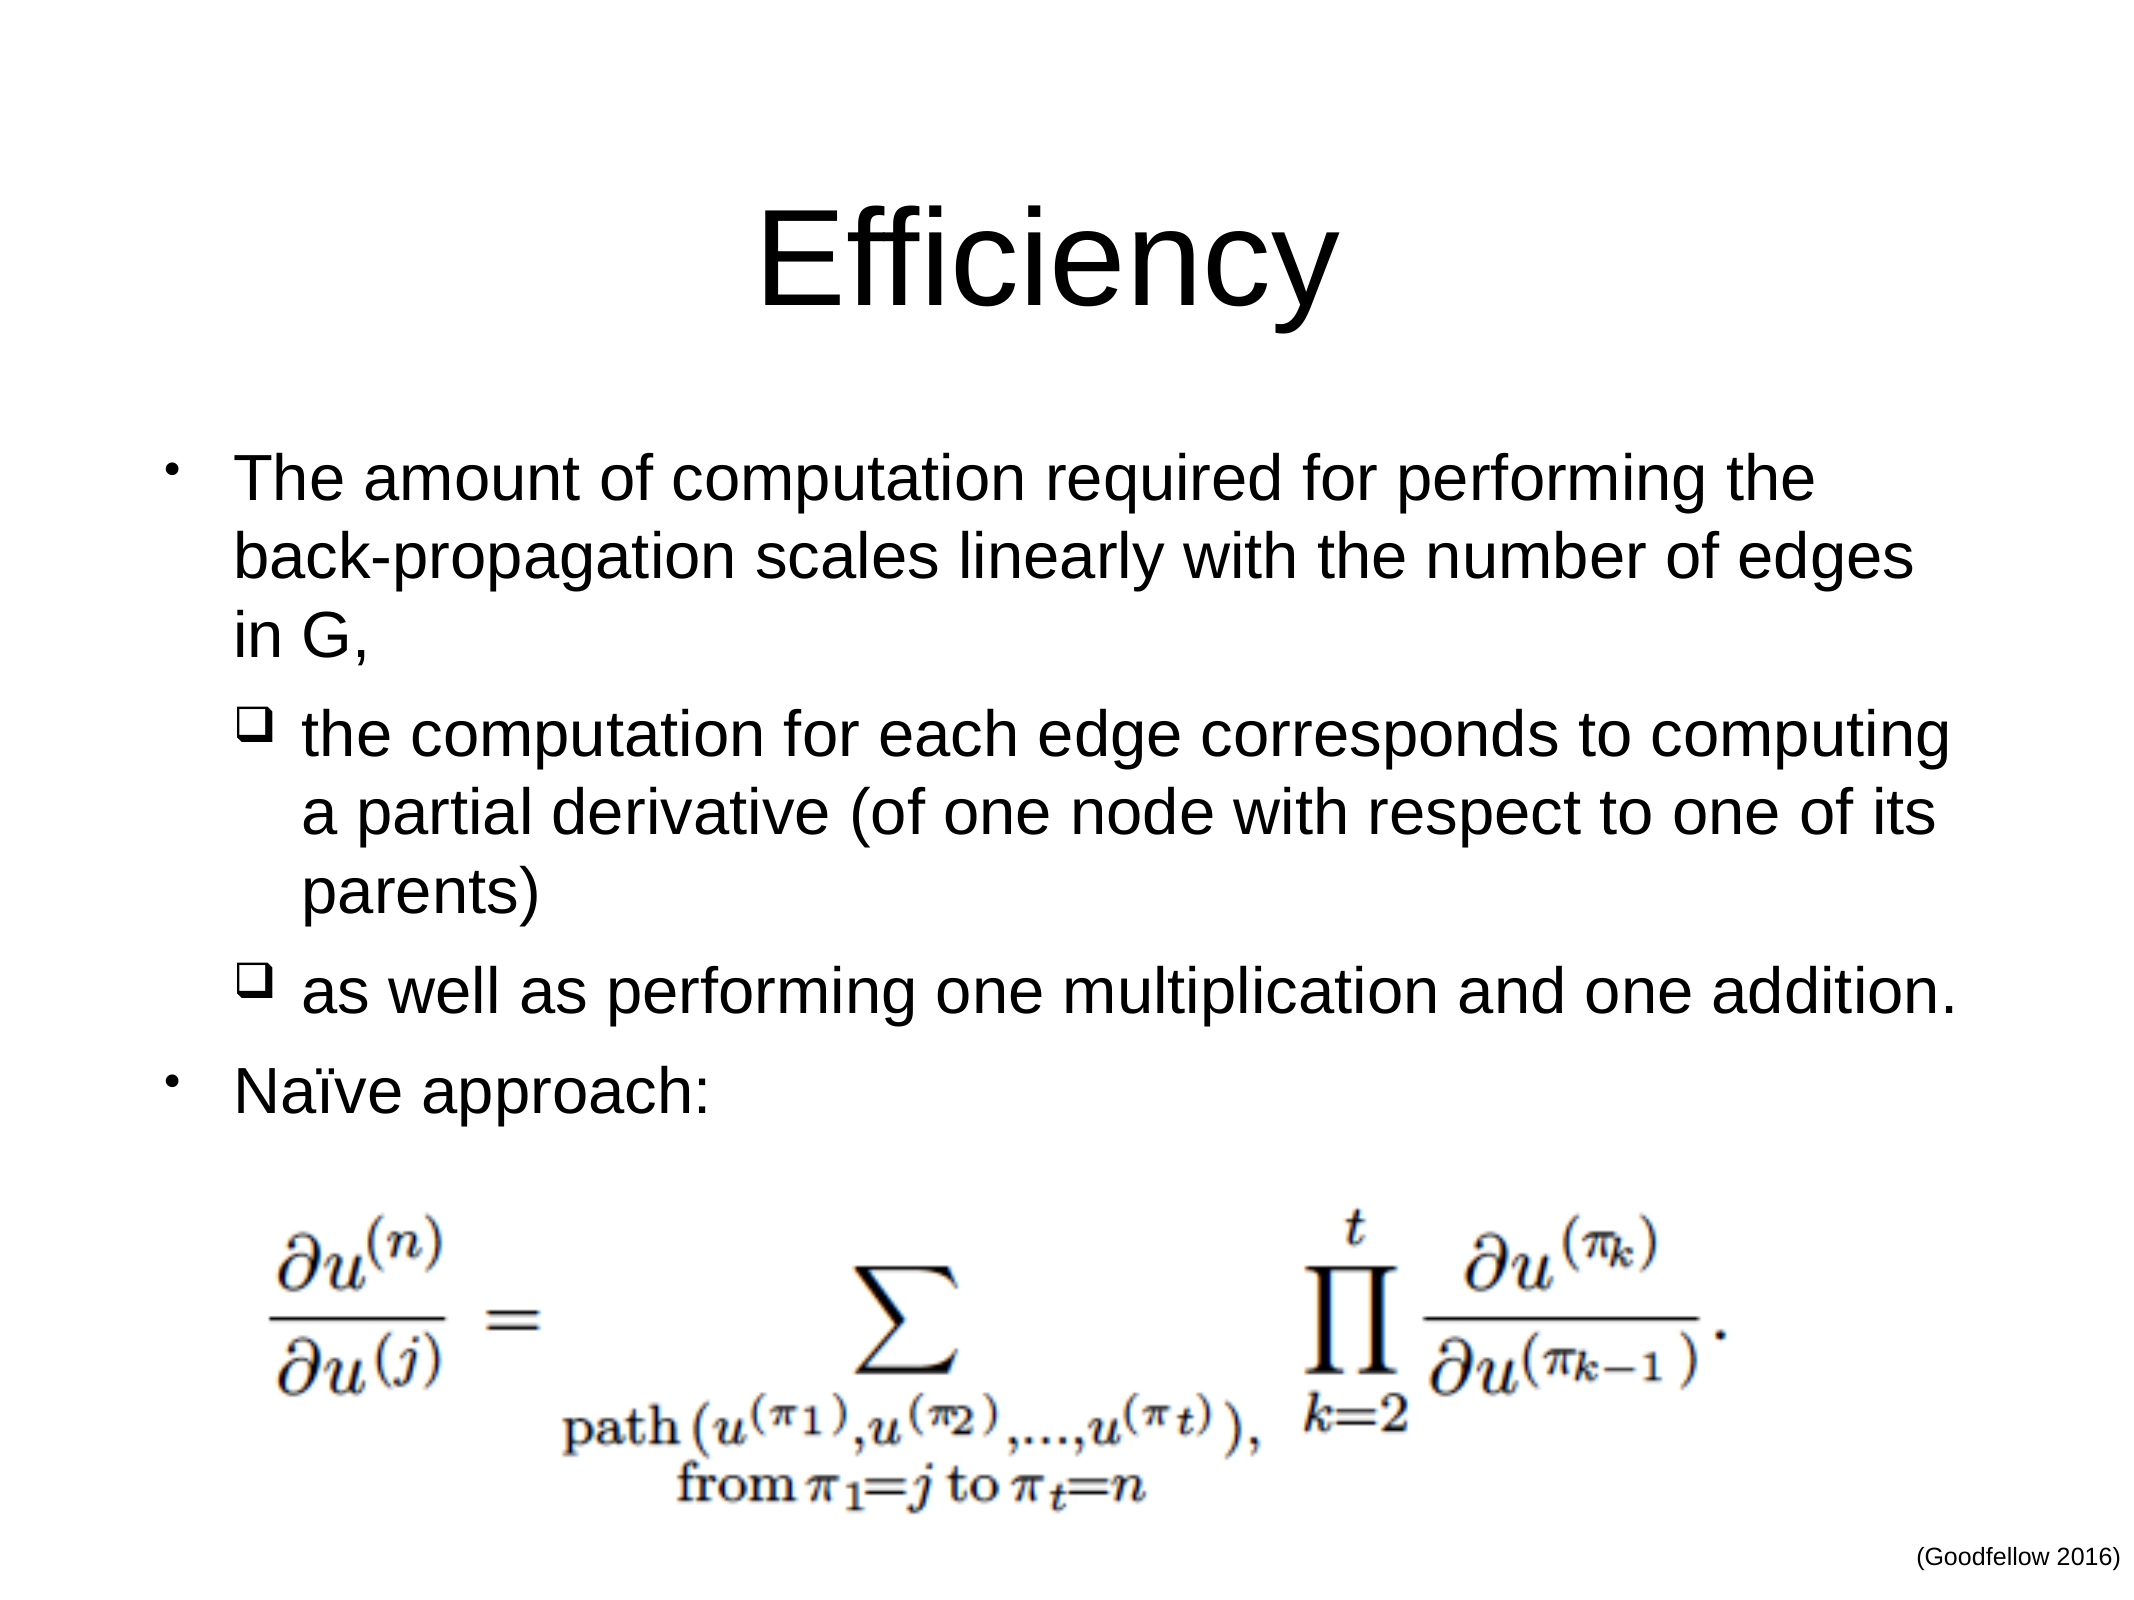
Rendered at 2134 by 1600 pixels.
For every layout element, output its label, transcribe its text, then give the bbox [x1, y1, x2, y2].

title Efficiency [155, 72, 1978, 426]
list The amount of computation required for performing the back-propagation scales linearly with the number of edges in G, the computation for each edge corresponds to computing a partial derivative (of one node with respect to one of its parents) as well as performing one multiplication and one addition. Naïve approach: [155, 426, 1978, 1174]
picture [175, 1144, 1733, 1528]
